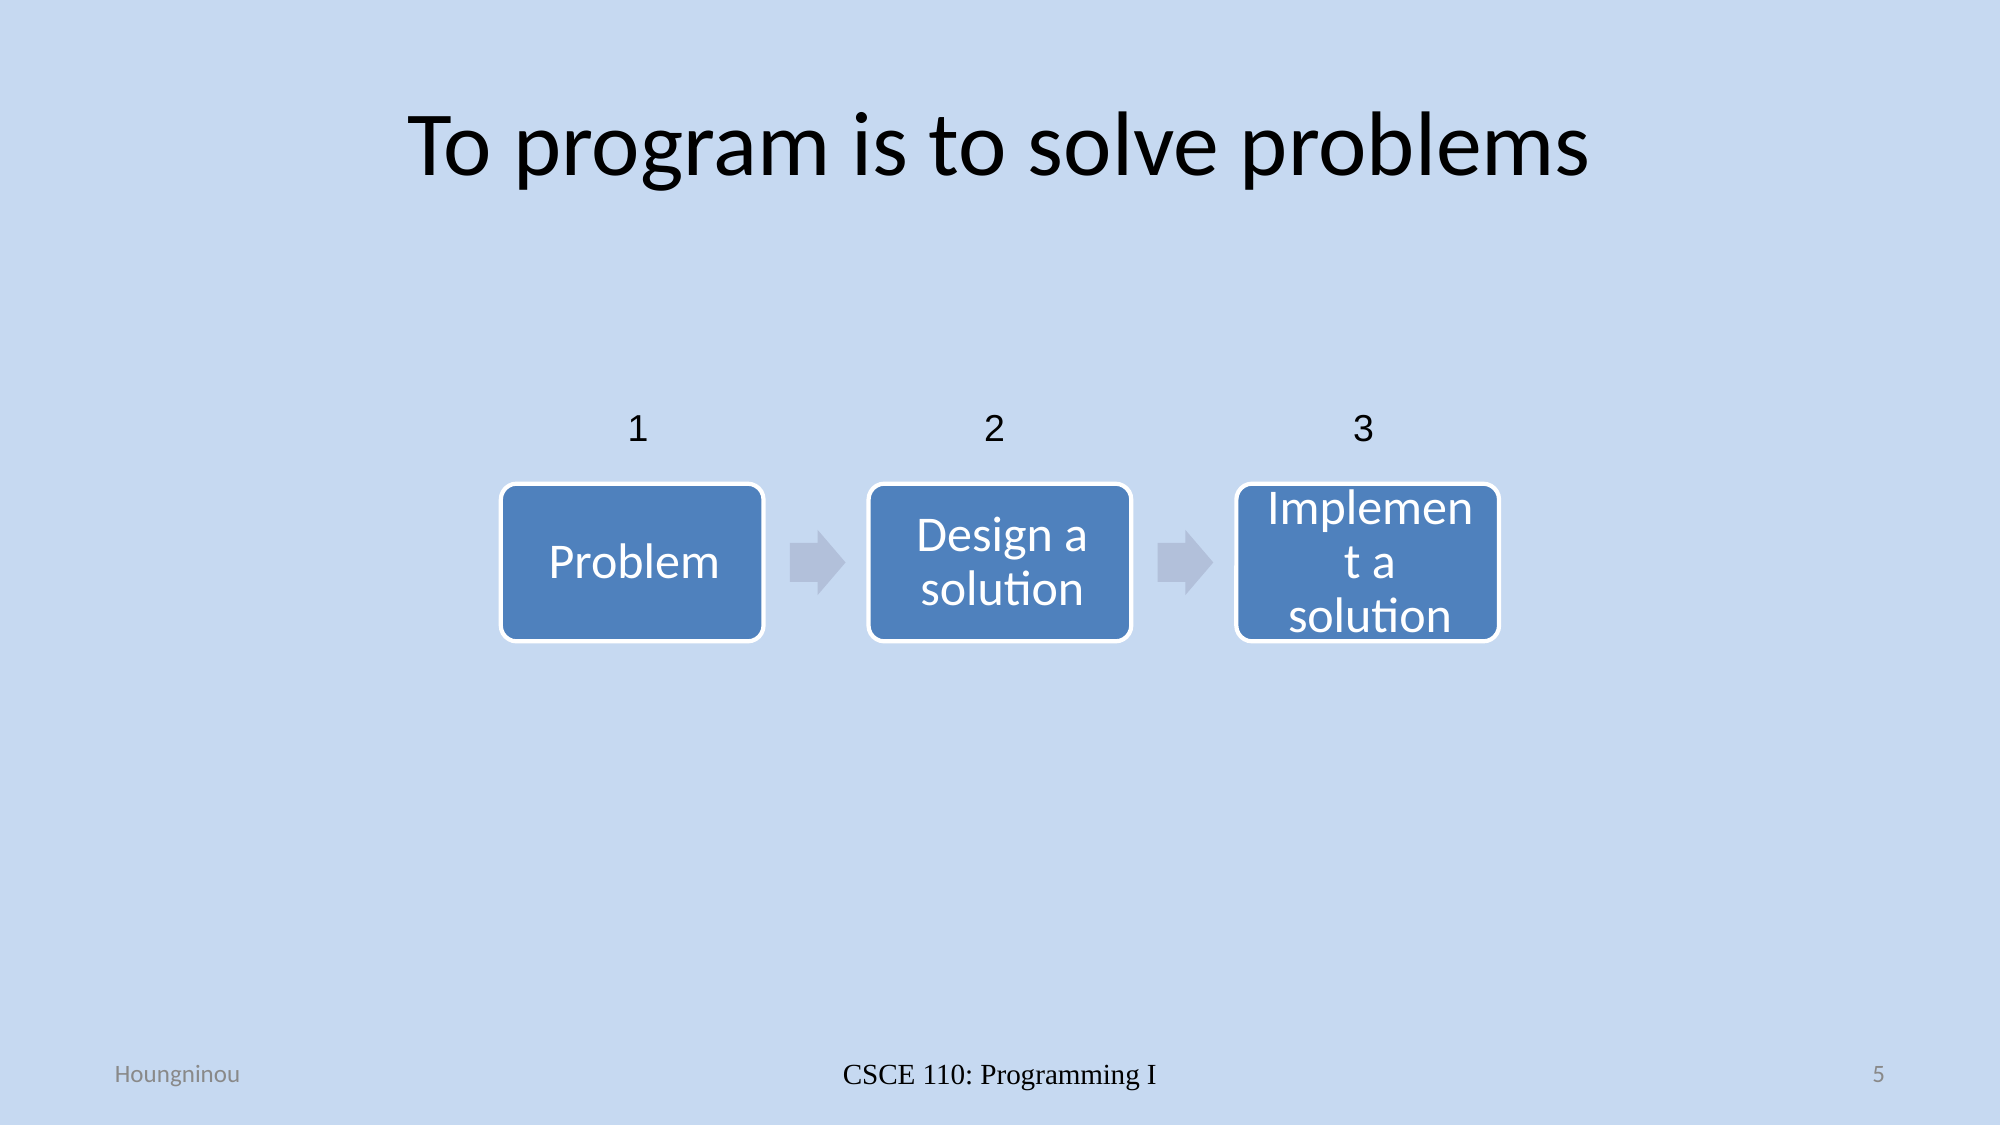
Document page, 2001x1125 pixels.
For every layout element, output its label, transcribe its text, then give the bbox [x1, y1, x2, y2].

slide_number Houngninou [99, 1042, 567, 1103]
text_box [324, 212, 1663, 988]
footer CSCE 110: Programming I [683, 1042, 1317, 1103]
title To program is to solve problems [99, 45, 1900, 233]
slide_number 5 [1433, 1042, 1900, 1103]
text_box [499, 228, 1501, 897]
